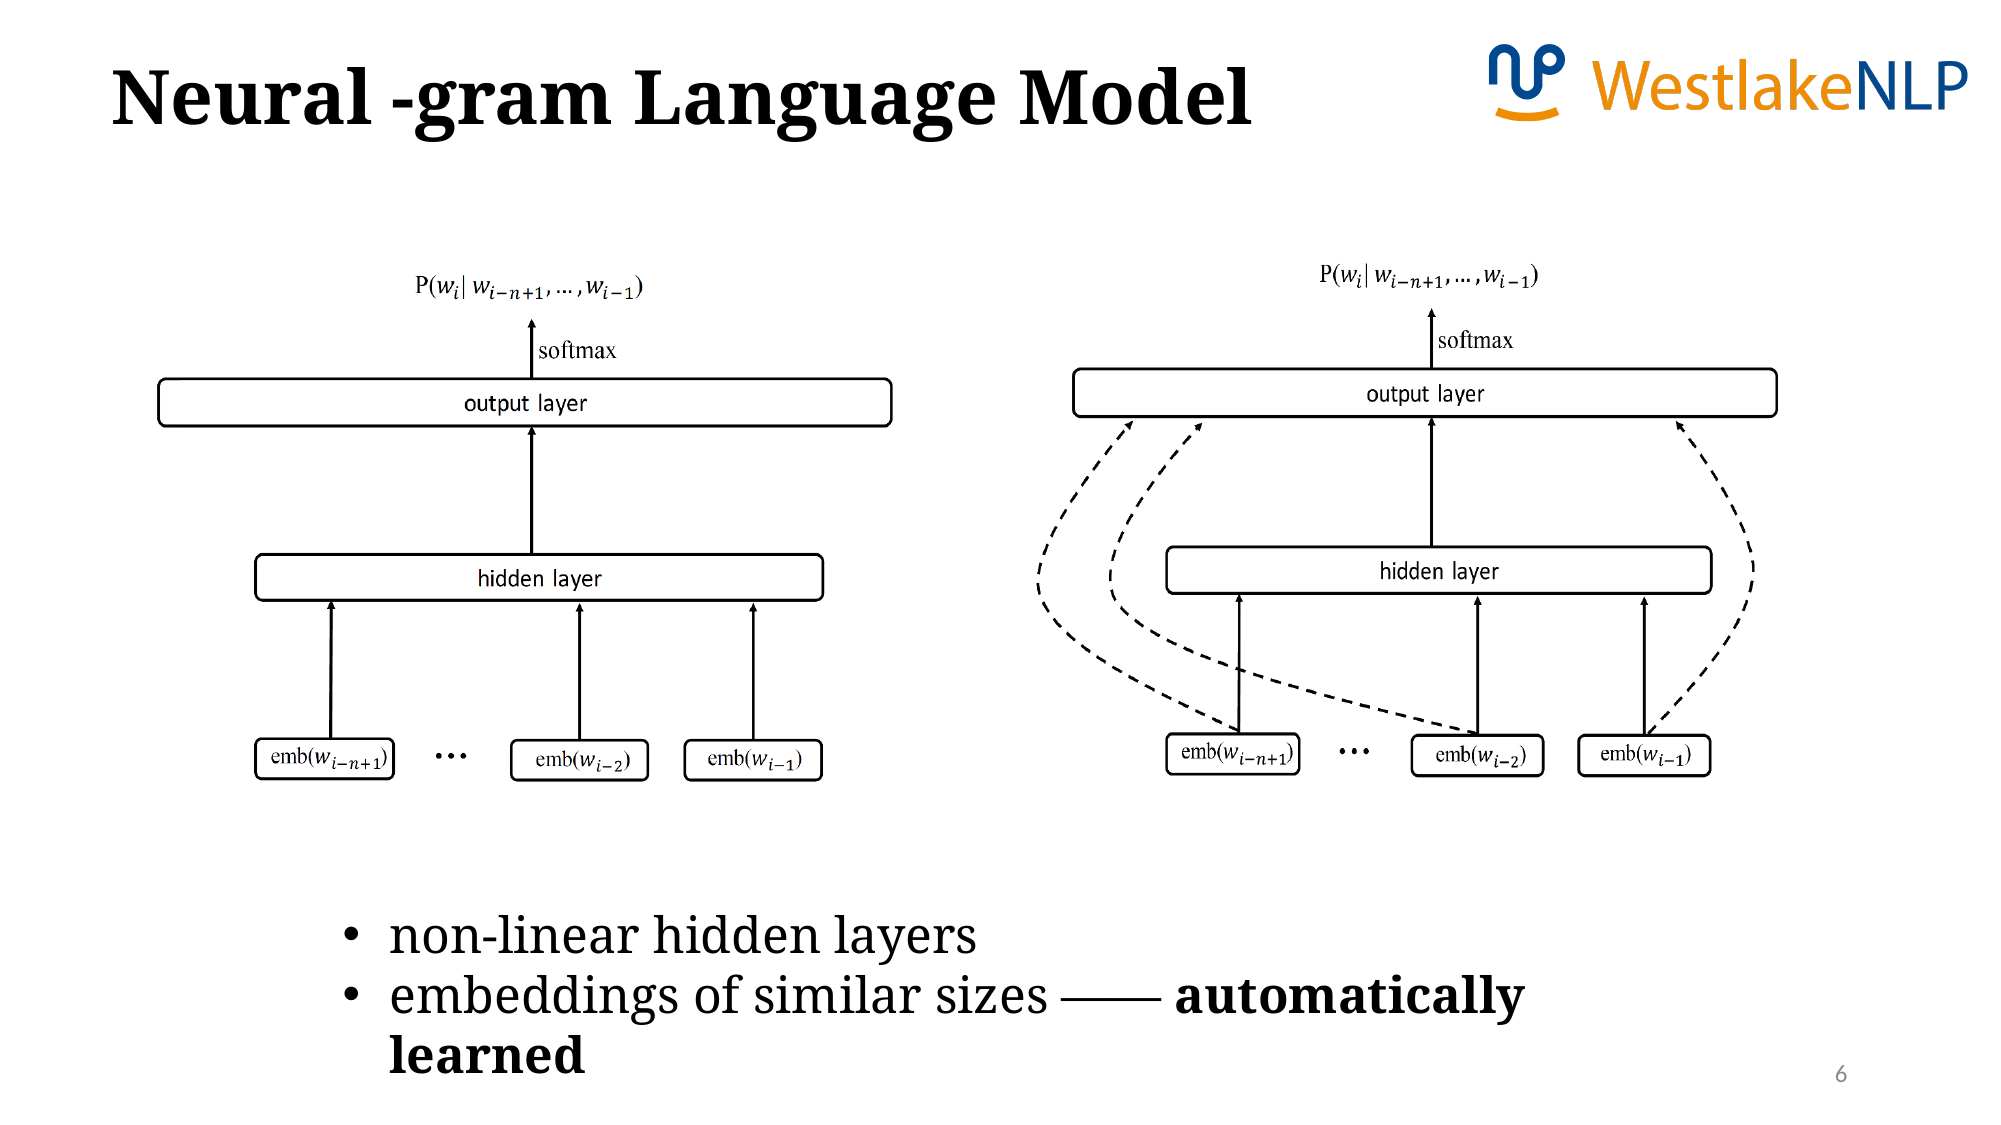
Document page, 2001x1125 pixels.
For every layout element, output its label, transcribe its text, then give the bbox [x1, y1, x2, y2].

picture [154, 258, 899, 787]
picture [1459, 0, 2000, 170]
text_box non-linear hidden layers embeddings of similar sizes —— automatically learned [327, 896, 1673, 1091]
picture [1030, 253, 1795, 791]
slide_number 6 [1412, 1042, 1863, 1103]
